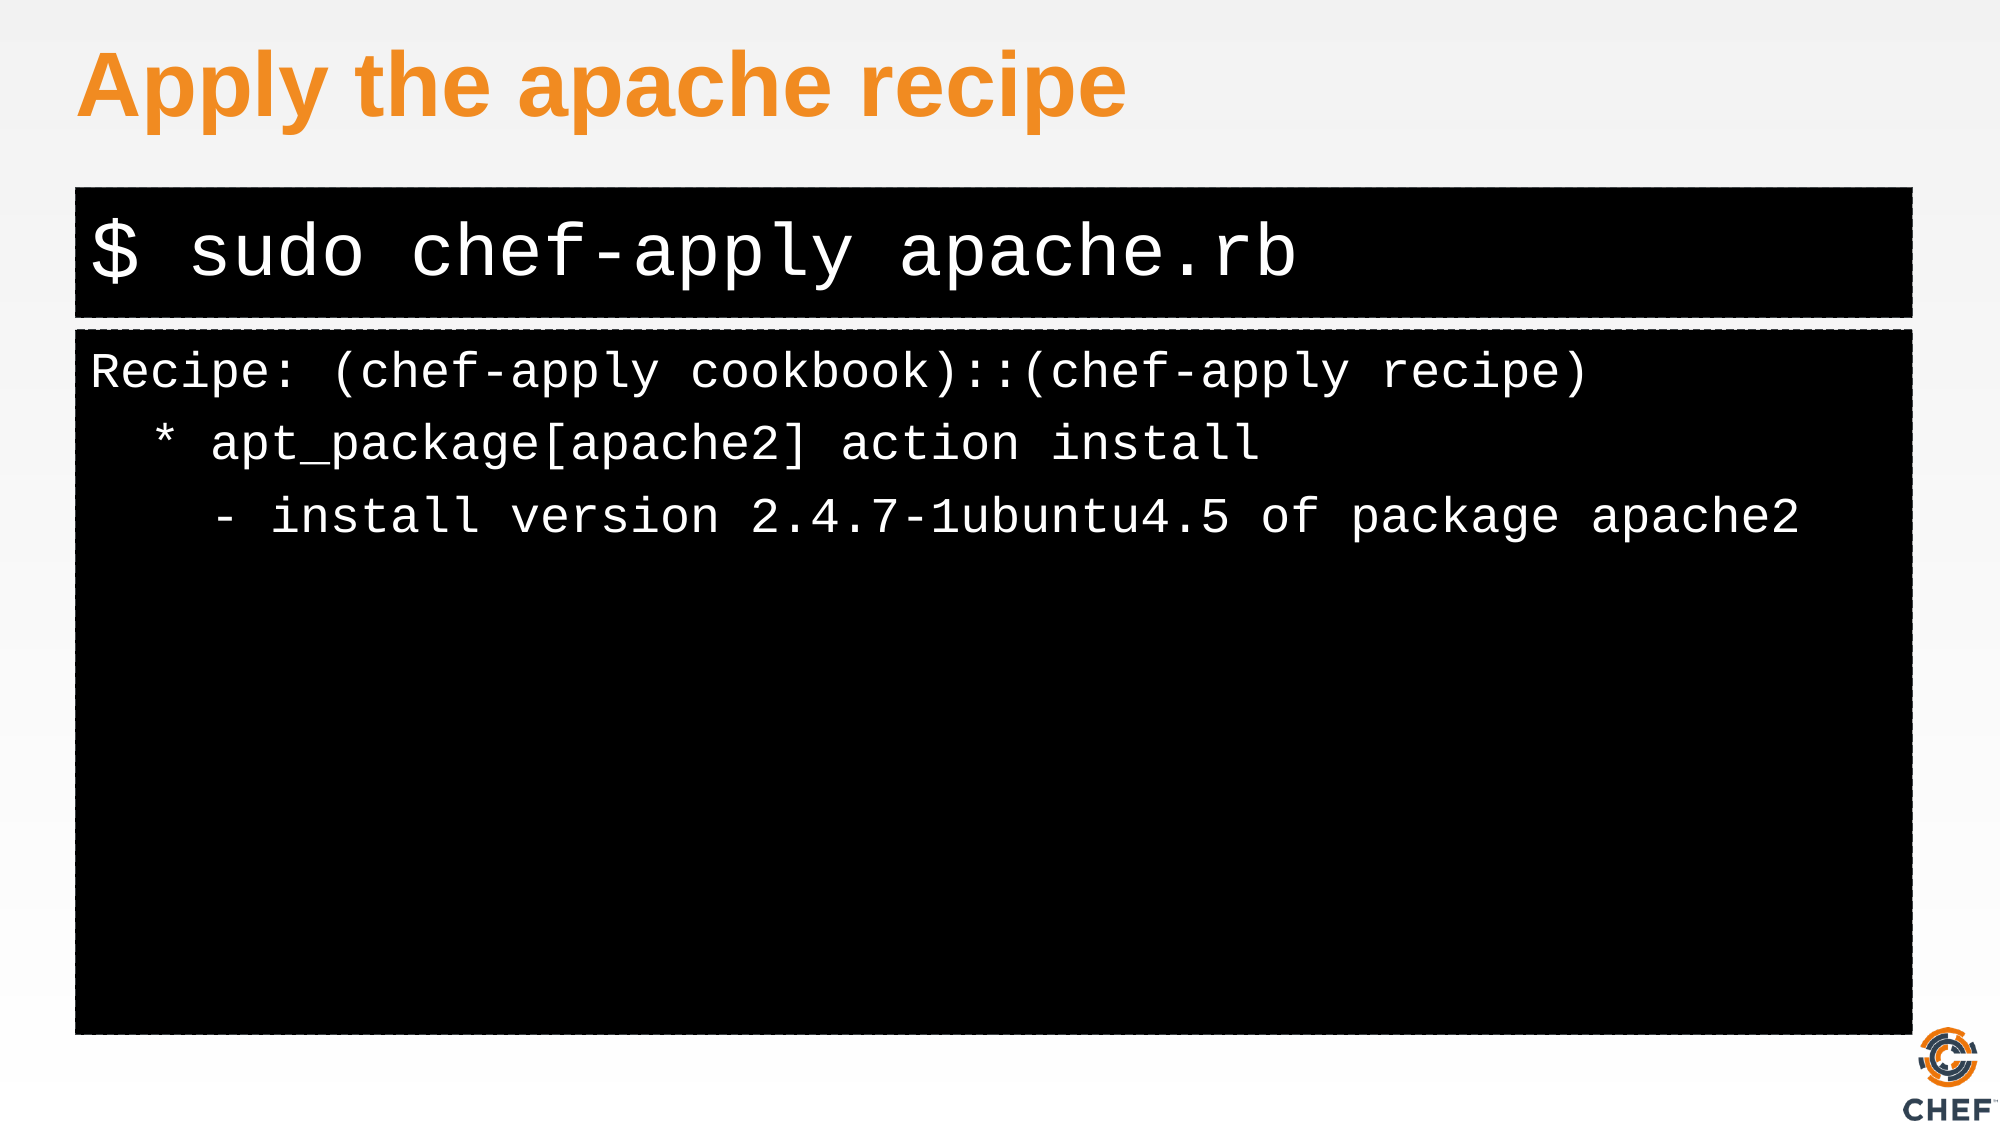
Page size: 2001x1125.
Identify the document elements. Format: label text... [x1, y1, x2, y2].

list Recipe: (chef-apply cookbook)::(chef-apply recipe) * apt_package[apache2] action install - install version 2.4.7-1ubuntu4.5 of package apache2 [75, 329, 1913, 1035]
list sudo chef-apply apache.rb [172, 201, 1908, 291]
picture [1903, 1027, 1998, 1121]
title Apply the apache recipe [75, 37, 1913, 140]
